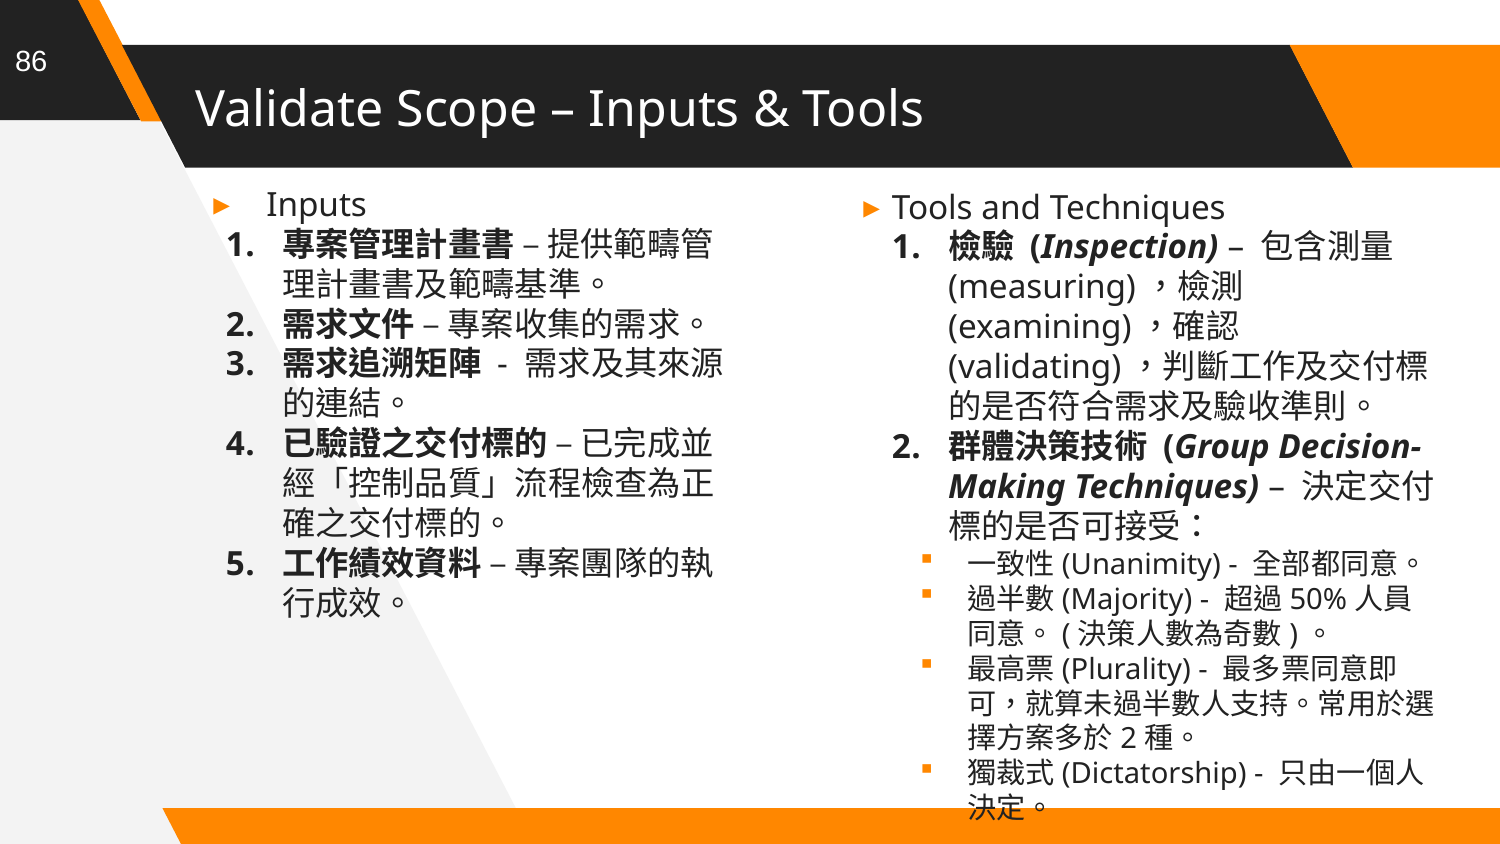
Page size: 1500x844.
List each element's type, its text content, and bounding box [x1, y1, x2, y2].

list Inputs 專案管理計畫書 – 提供範疇管理計畫書及範疇基準。 需求文件 – 專案收集的需求。 需求追溯矩陣 - 需求及其來源的連結。 已驗證之交付標的 – 已完成並經「控制品質」流程檢查為正確之交付標的。 工作績效資料 – 專案團隊的執行成效。 [180, 167, 749, 814]
list Tools and Techniques 檢驗 (Inspection) – 包含測量(measuring)，檢測(examining)，確認(validating)，判斷工作及交付標的是否符合需求及驗收準則。 群體決策技術 (Group Decision-Making Techniques) – 決定交付標的是否可接受： 一致性(Unanimity) - 全部都同意。 過半數(Majority) - 超過50%人員同意。(決策人數為奇數)。 最高票(Plurality) - 最多票同意即可，就算未過半數人支持。常用於選擇方案多於2種。 獨裁式(Dictatorship) - 只由一個人決定。 [846, 170, 1451, 817]
slide_number 86 [0, 0, 98, 121]
title Validate Scope – Inputs & Tools [180, 44, 1424, 168]
